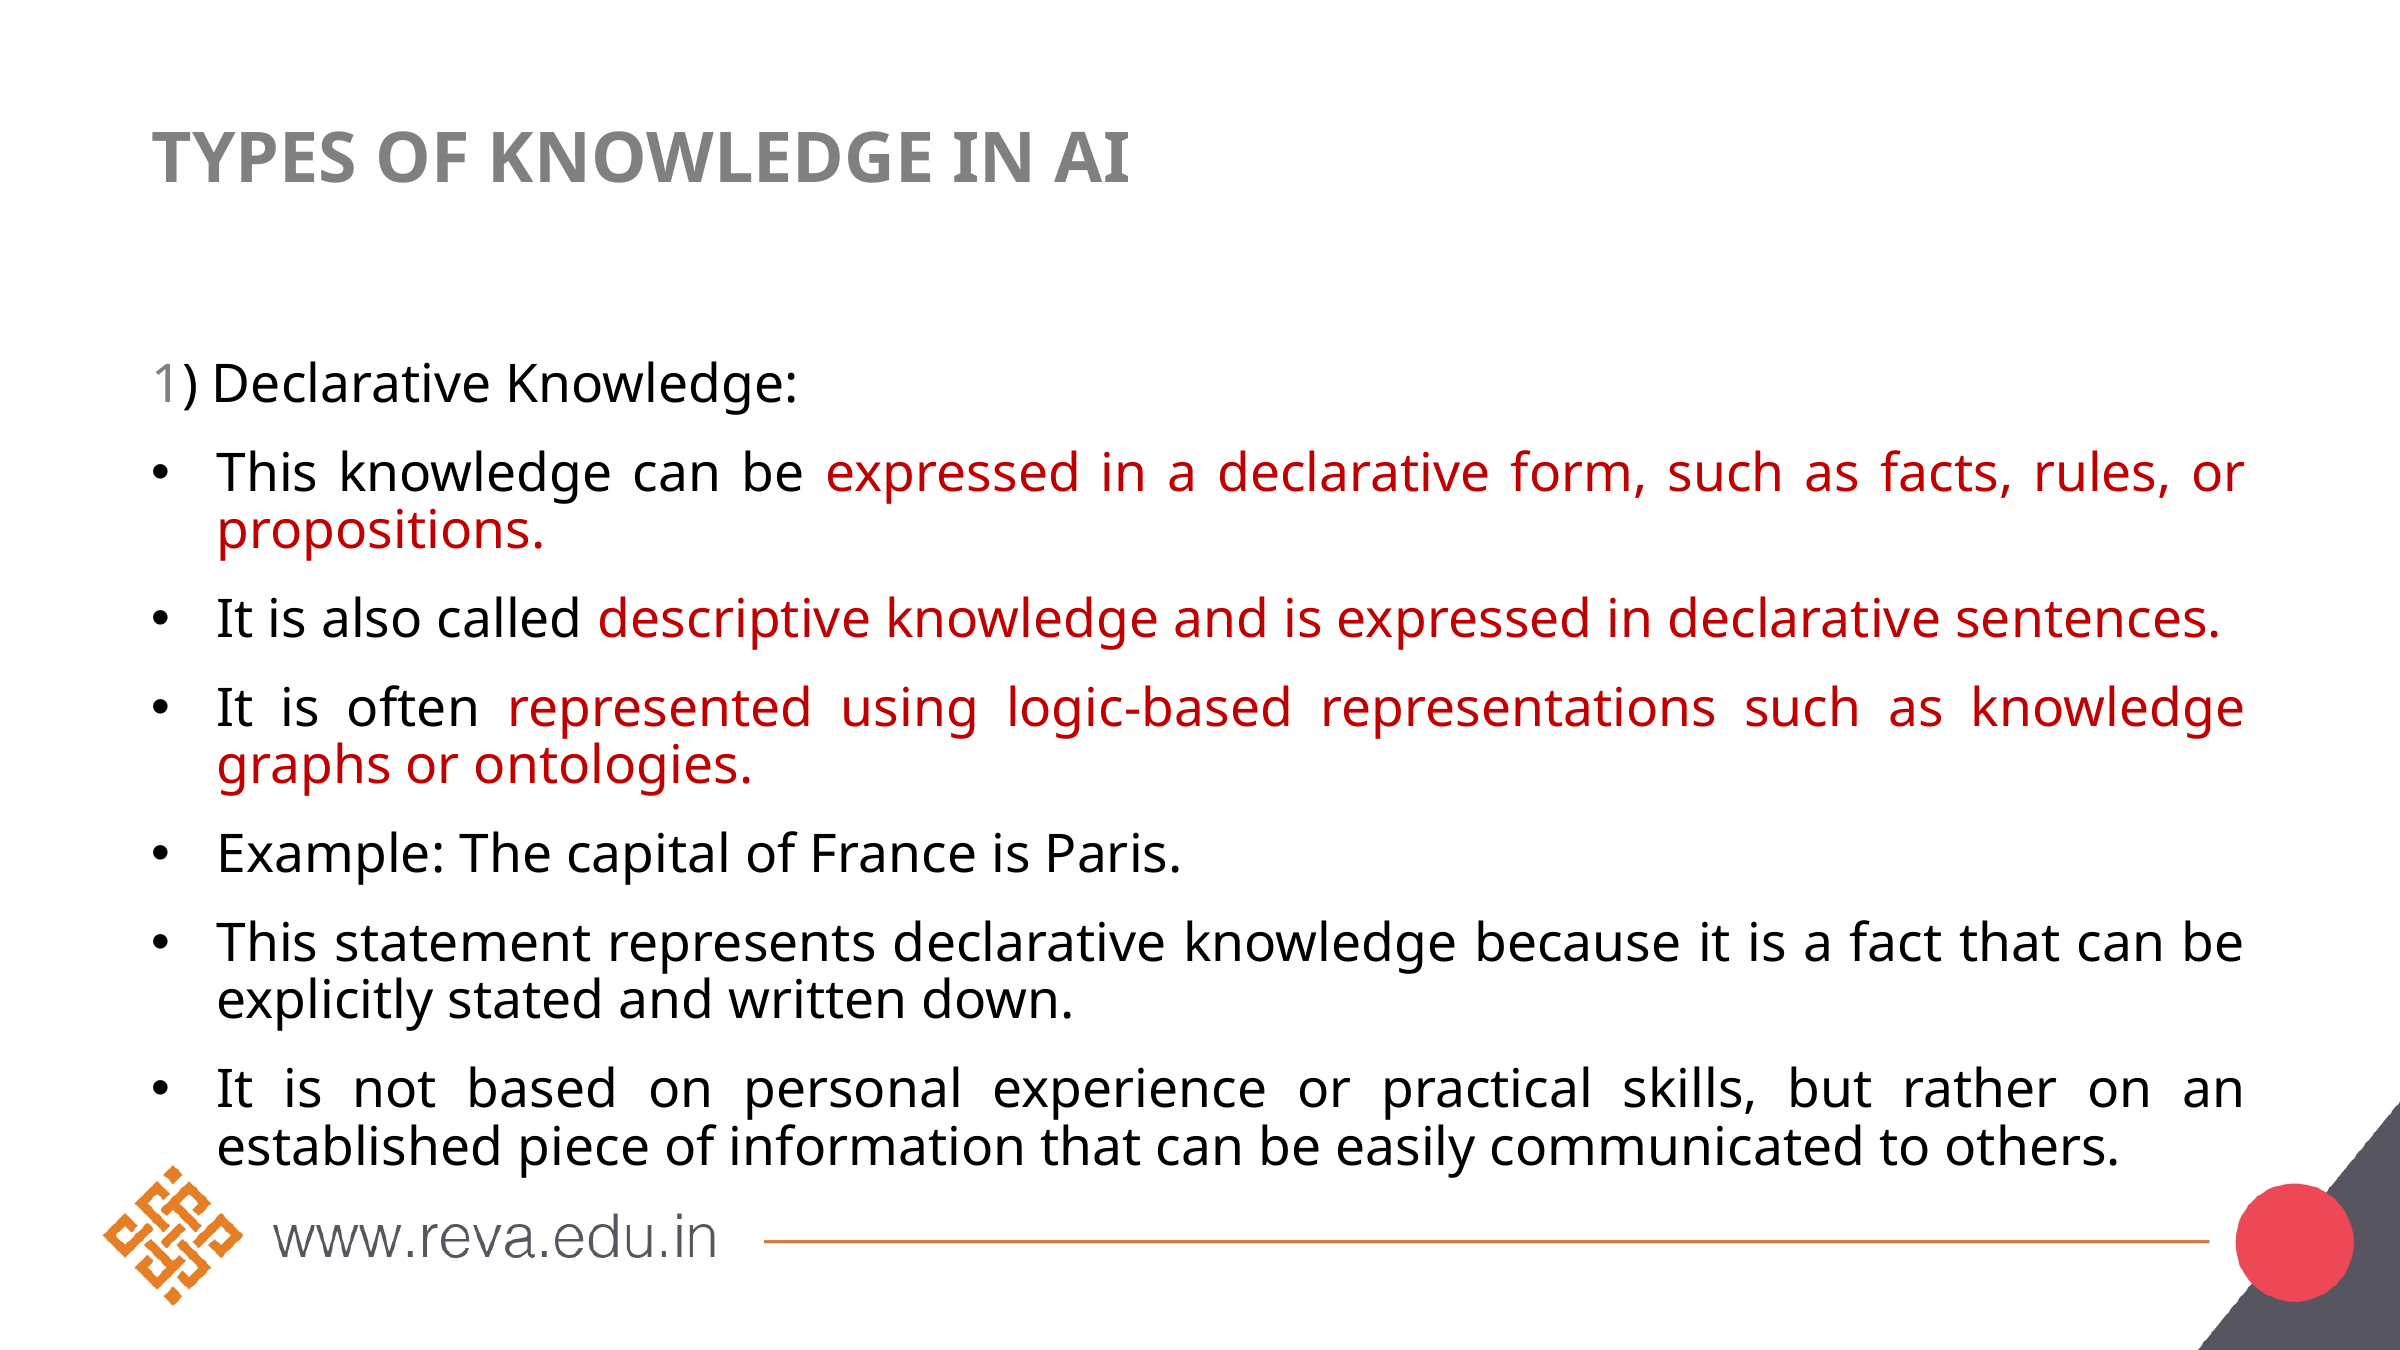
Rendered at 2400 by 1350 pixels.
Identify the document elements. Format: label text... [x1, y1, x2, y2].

title Types of Knowledge in AI [136, 77, 1360, 243]
picture [0, 0, 2400, 1350]
list 1) Declarative Knowledge: This knowledge can be expressed in a declarative form, such as facts, rules, or propositions. It is also called descriptive knowledge and is expressed in declarative sentences. It is often represented using logic-based representations such as knowledge graphs or ontologies. Example: The capital of France is Paris. This statement represents declarative knowledge because it is a fact that can be explicitly stated and written down. It is not based on personal experience or practical skills, but rather on an established piece of information that can be easily communicated to others. [136, 349, 2264, 1200]
